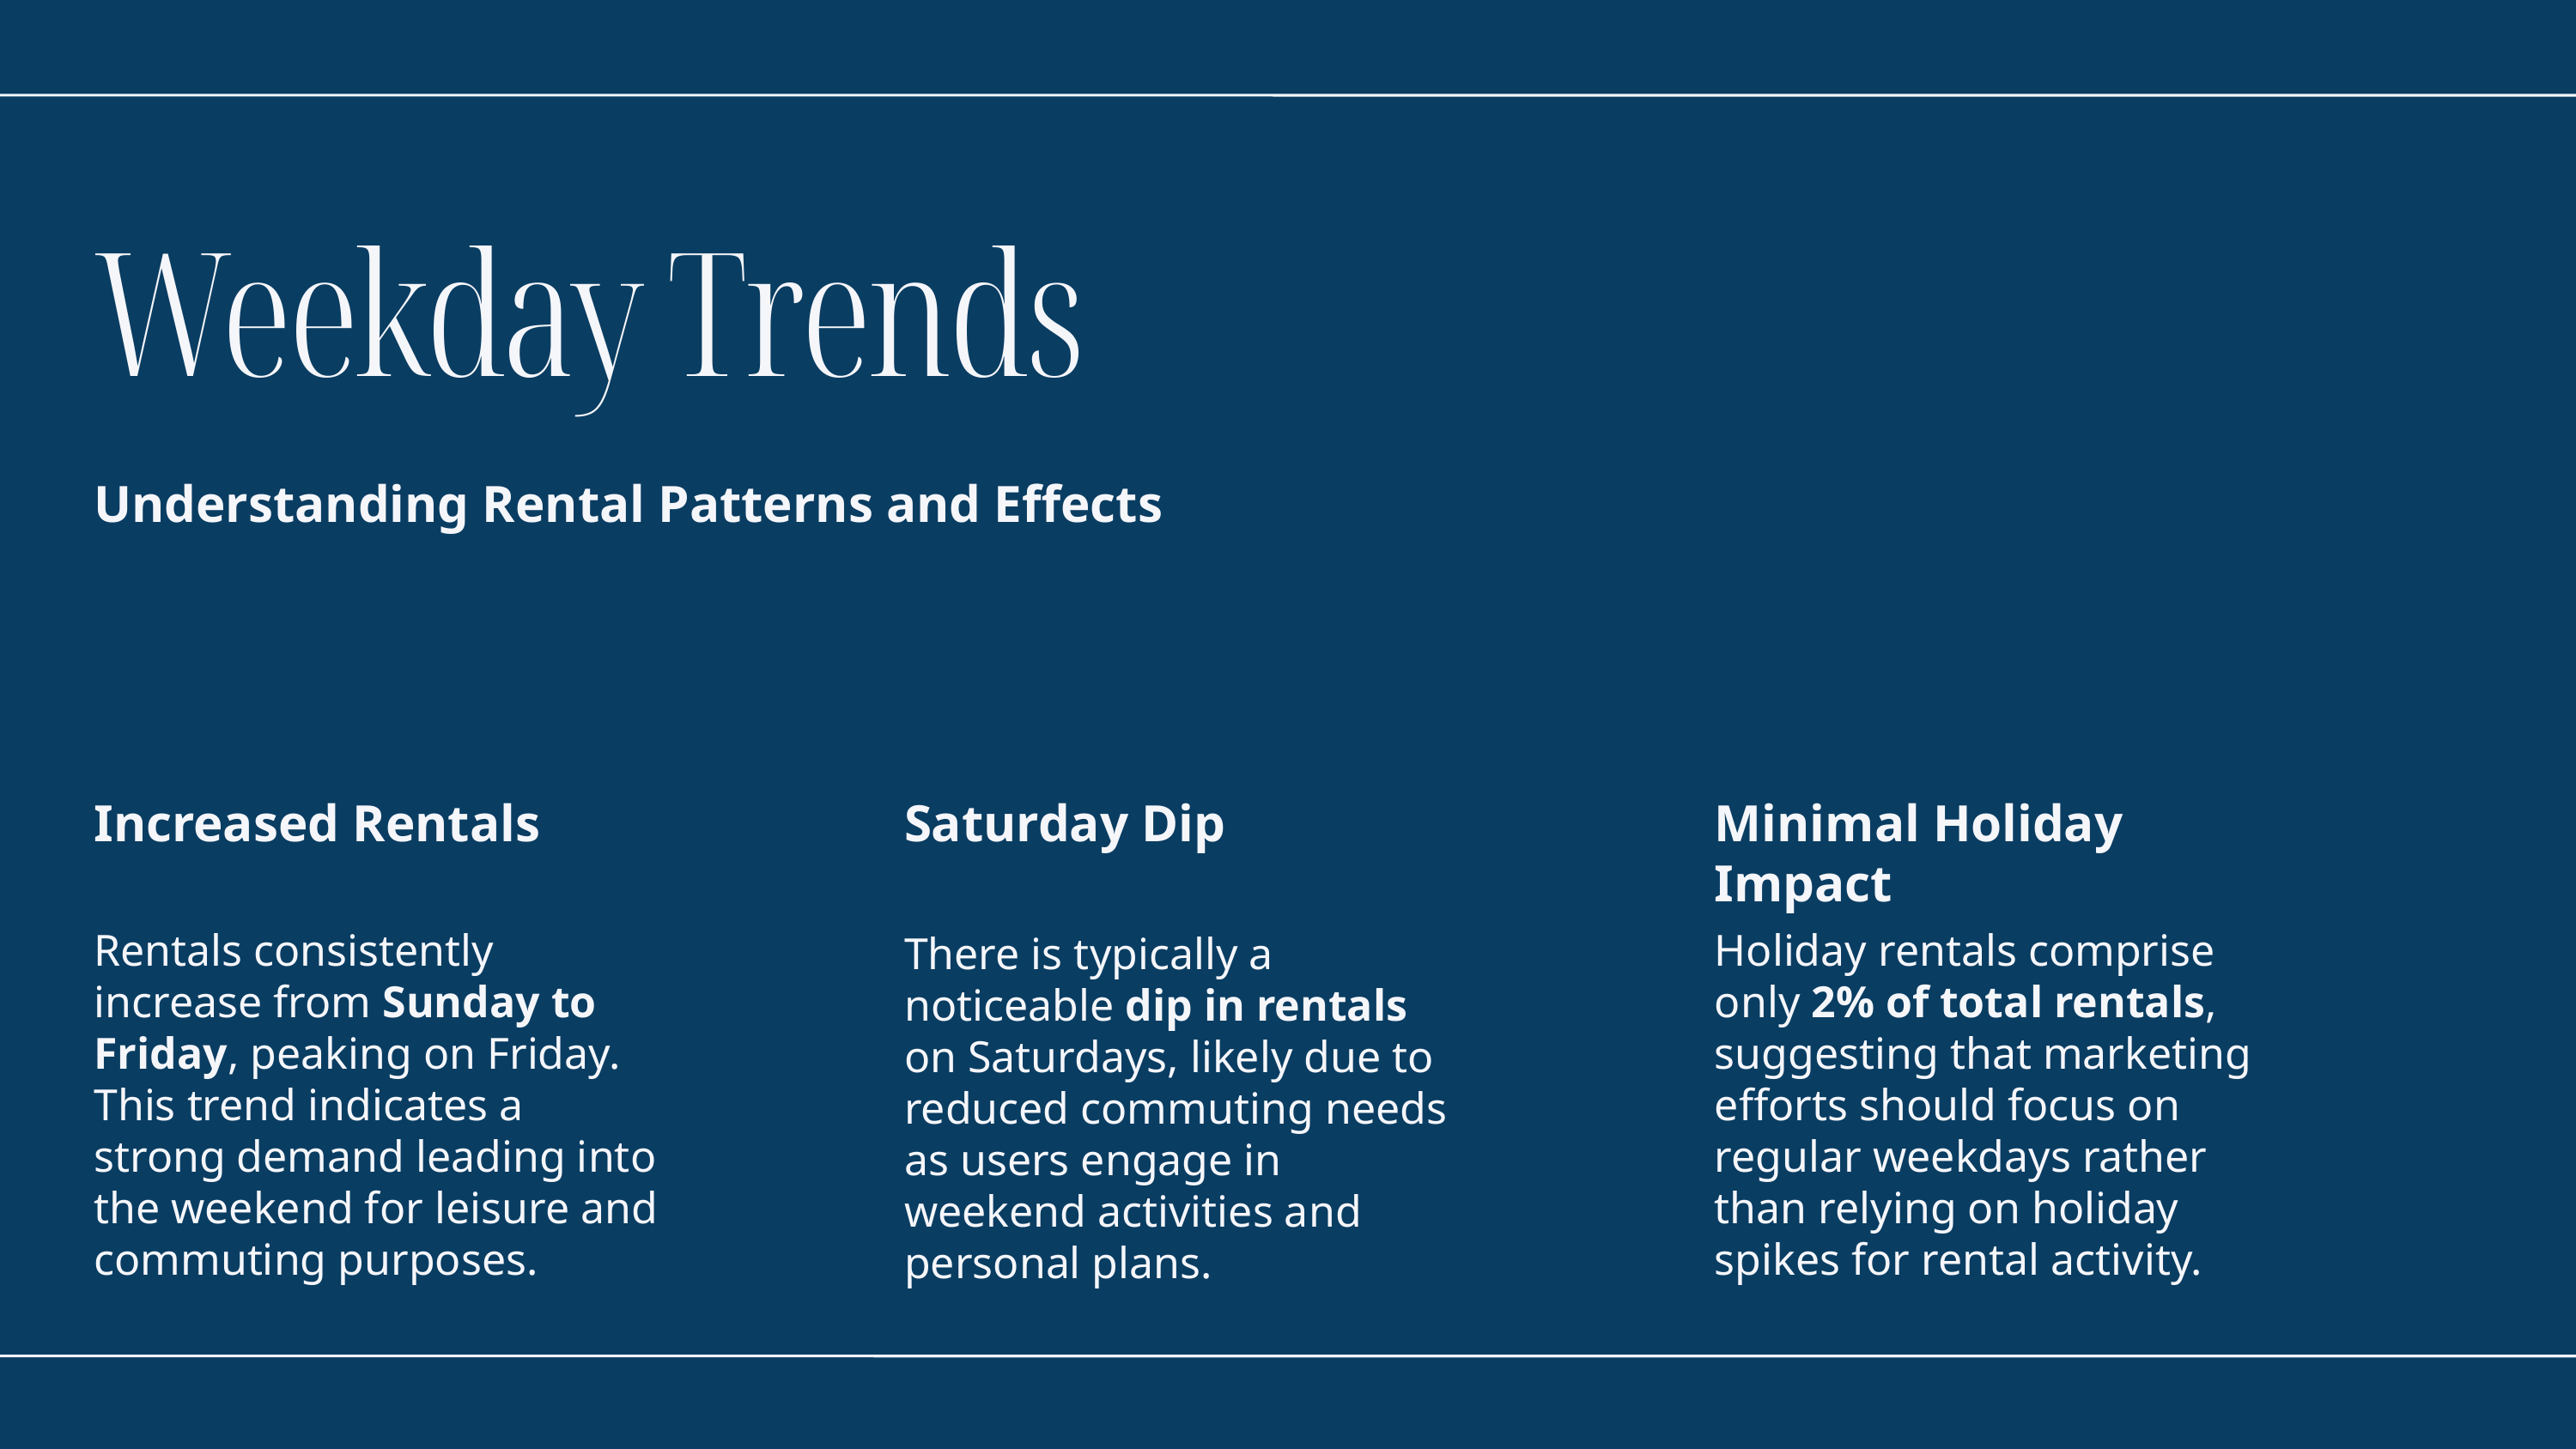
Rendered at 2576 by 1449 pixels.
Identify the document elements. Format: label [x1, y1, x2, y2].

text_box [94, 791, 659, 1280]
text_box [94, 219, 2482, 531]
text_box [903, 791, 1470, 1234]
text_box [1714, 791, 2280, 1280]
